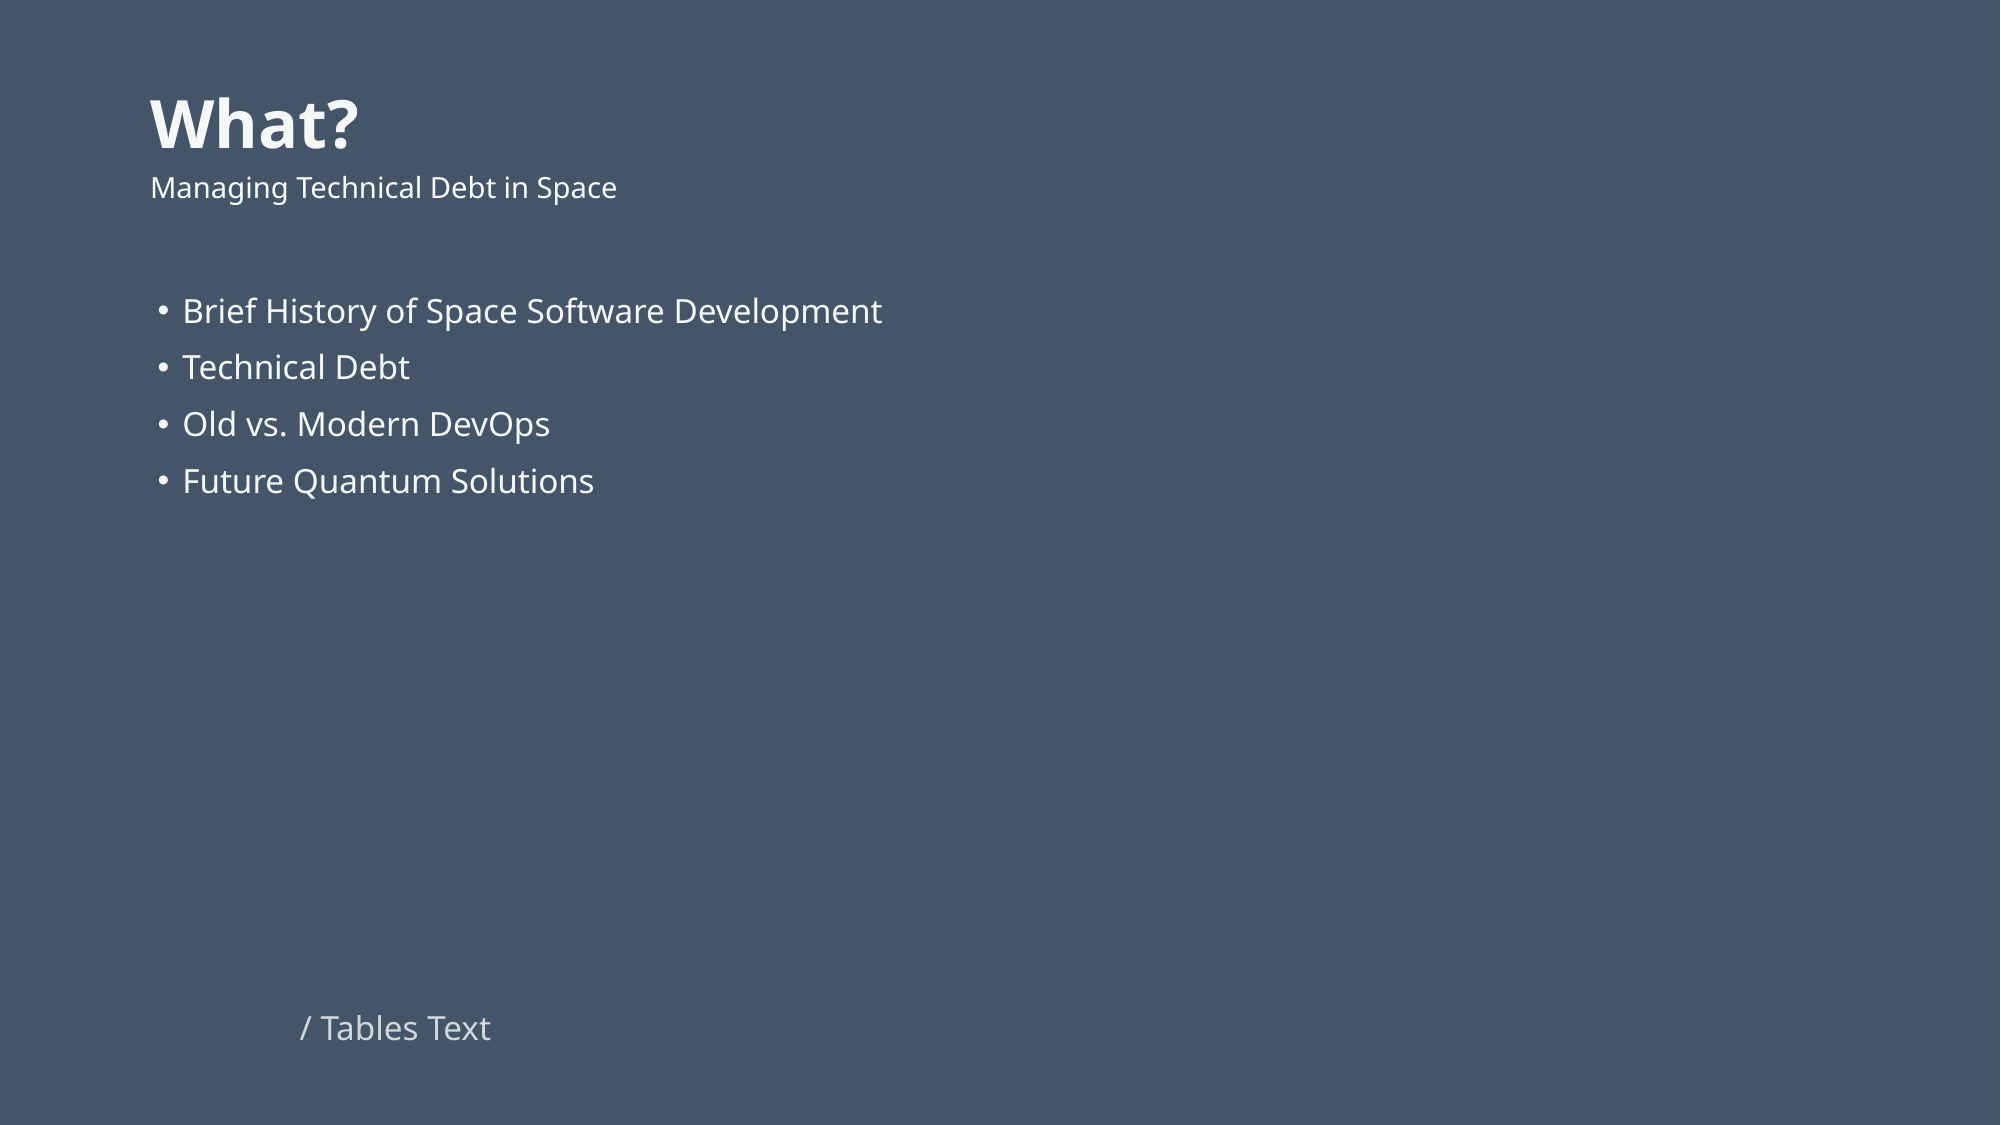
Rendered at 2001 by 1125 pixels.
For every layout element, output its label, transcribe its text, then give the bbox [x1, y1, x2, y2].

title What? [149, 59, 1851, 173]
text_box Brief History of Space Software Development Technical Debt Old vs. Modern DevOps Future Quantum Solutions [150, 286, 1850, 508]
text_box / Tables Text [299, 1012, 754, 1062]
list Managing Technical Debt in Space [149, 173, 1851, 235]
